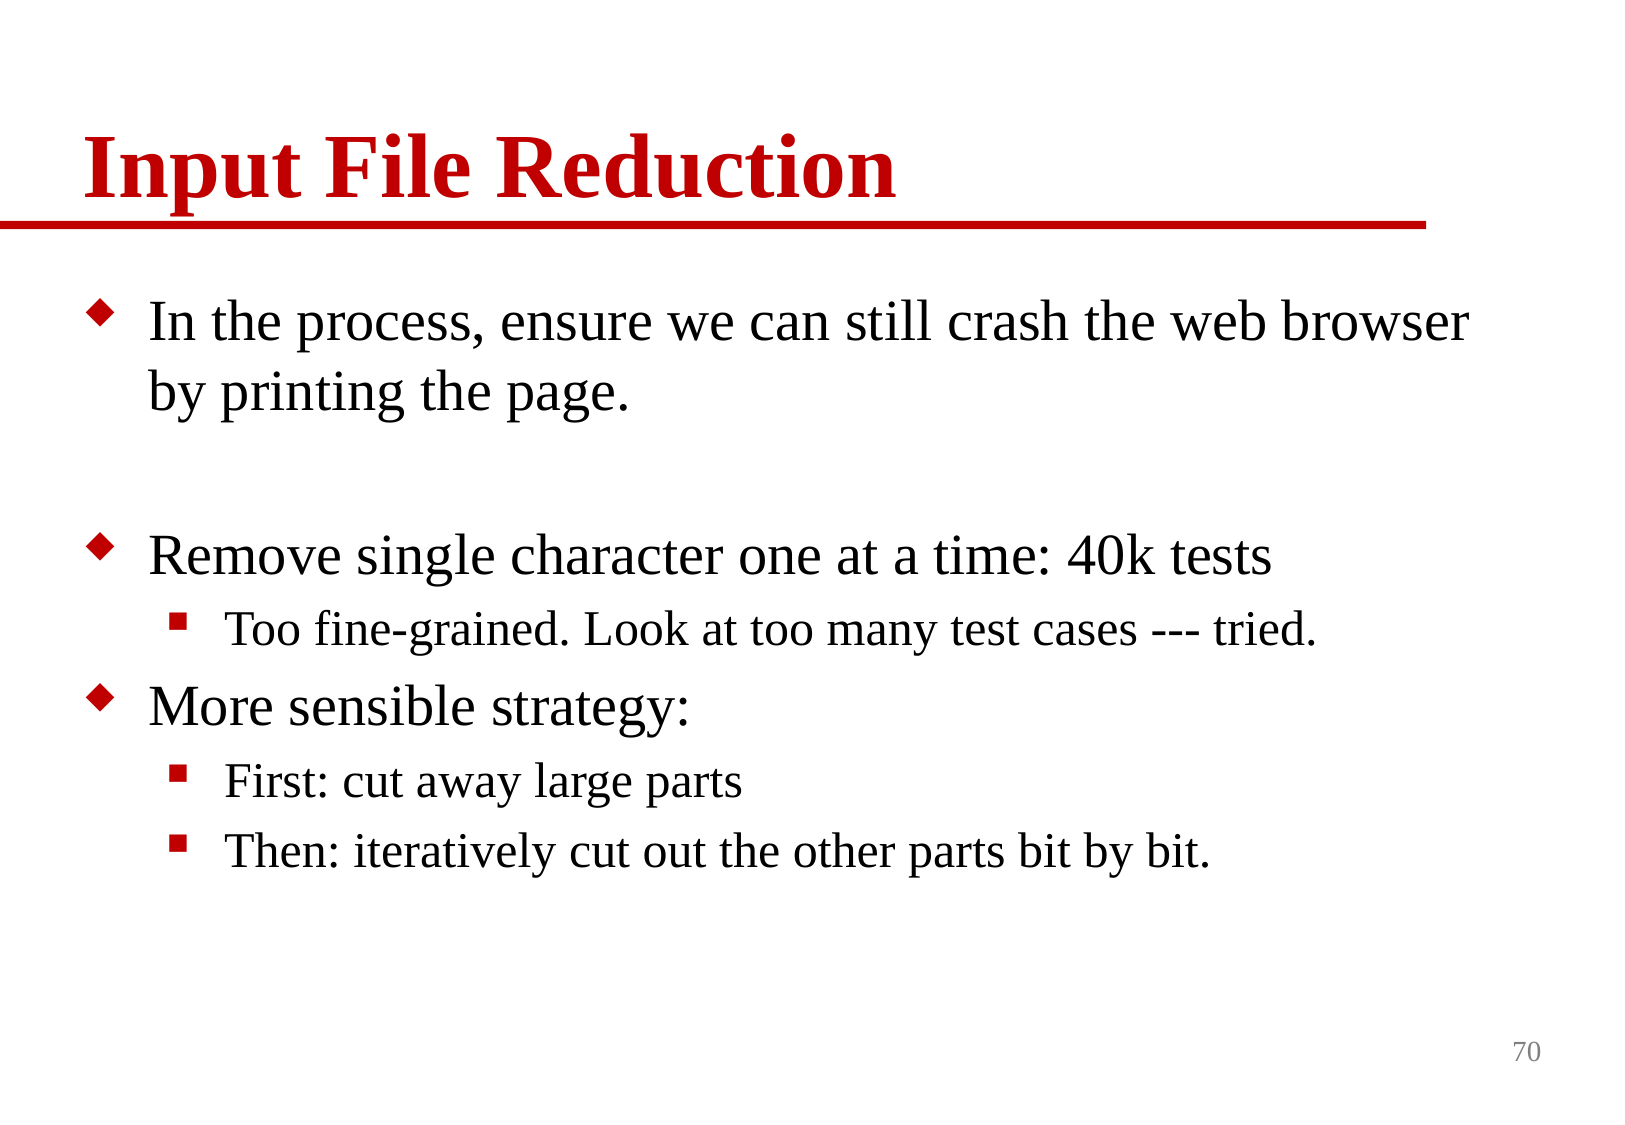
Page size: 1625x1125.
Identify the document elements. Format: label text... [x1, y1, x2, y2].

list In the process, ensure we can still crash the web browser by printing the page. Remove single character one at a time: 40k tests Too fine-grained. Look at too many test cases --- tried. More sensible strategy: First: cut away large parts Then: iteratively cut out the other parts bit by bit. [67, 275, 1550, 1088]
slide_number 70 [1218, 1012, 1557, 1088]
title Input File Reduction [67, 43, 1550, 225]
